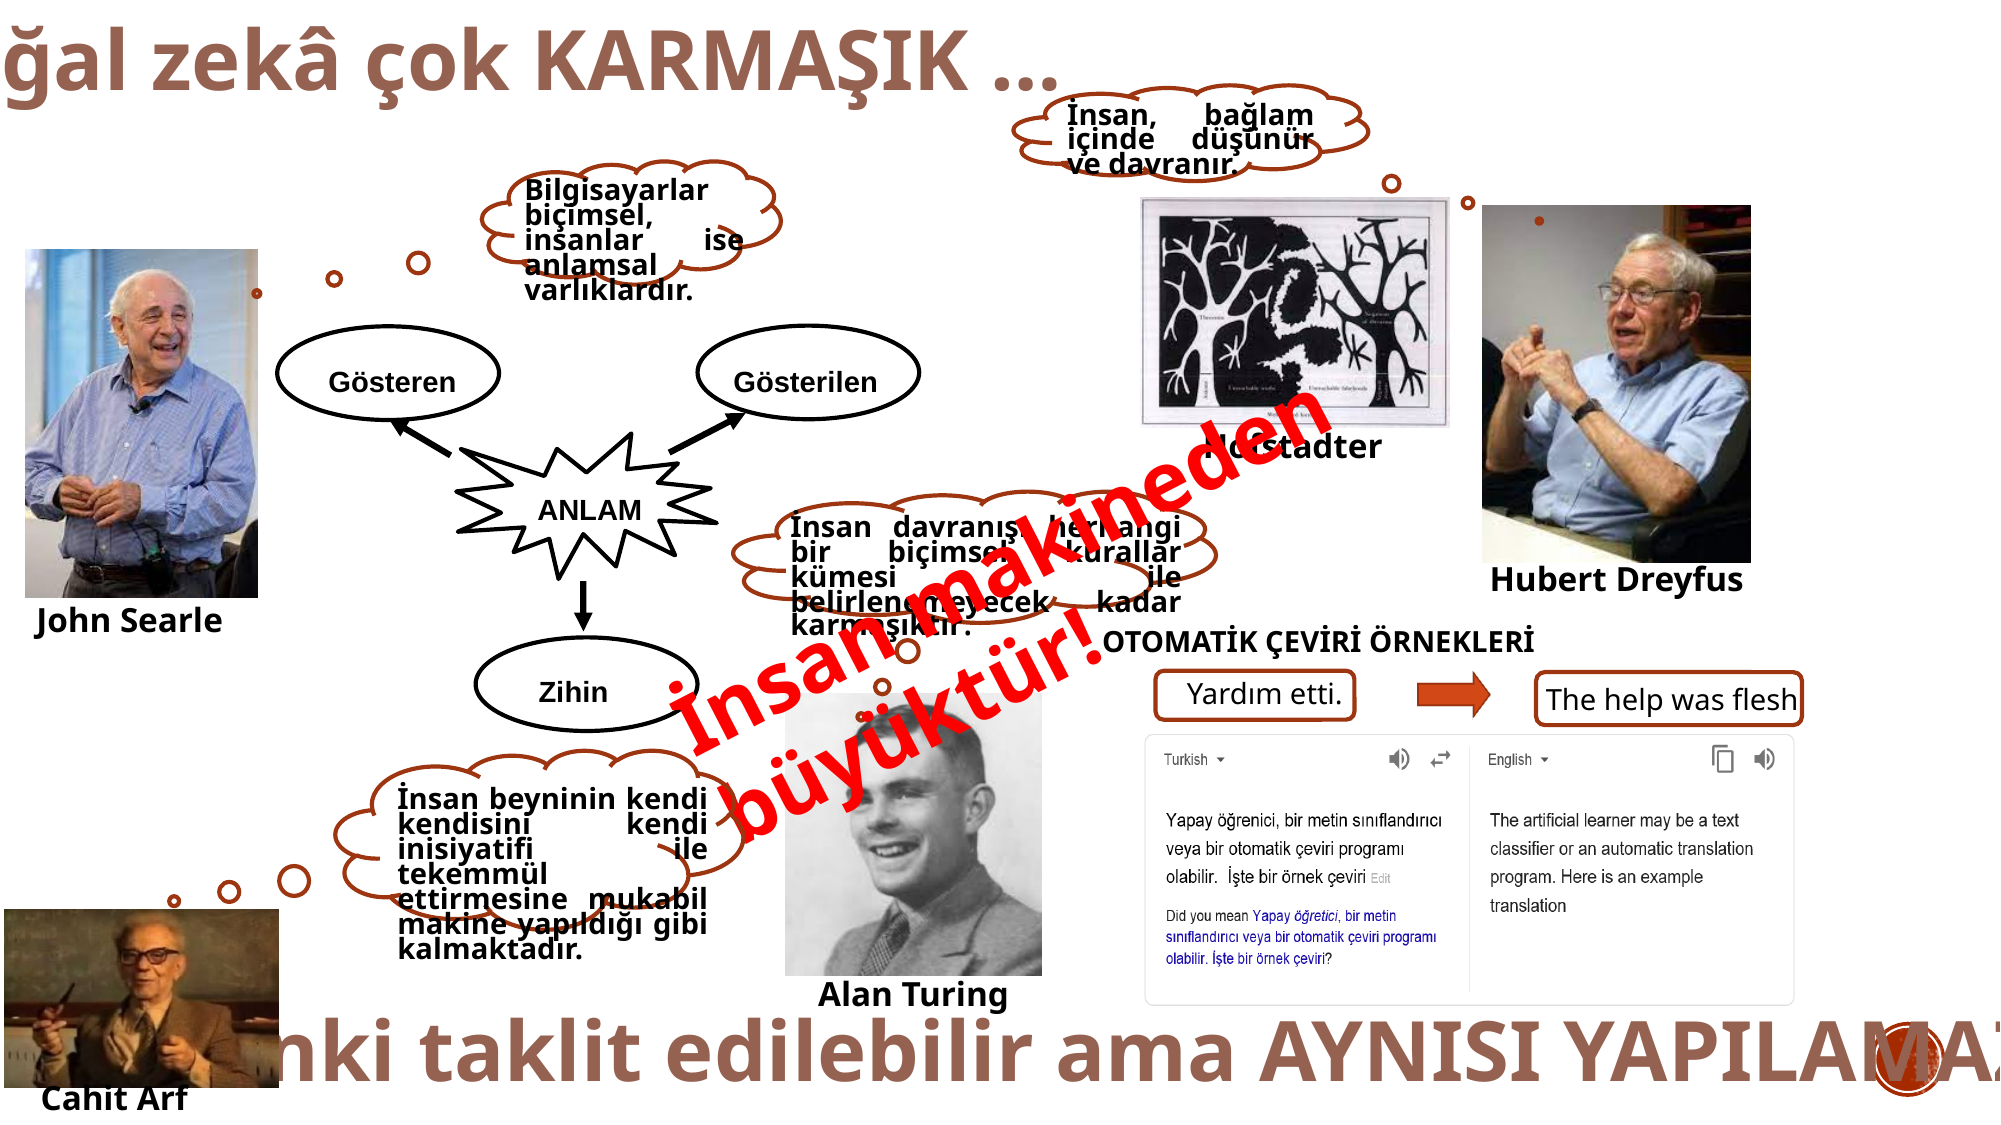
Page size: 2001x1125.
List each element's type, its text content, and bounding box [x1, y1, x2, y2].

picture [25, 249, 258, 598]
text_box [481, 160, 781, 285]
picture [1482, 205, 1751, 563]
picture [1139, 728, 1799, 1010]
text_box John Searle [21, 602, 238, 647]
picture [1140, 197, 1450, 429]
text_box Alan Turing [803, 985, 1024, 1021]
picture [785, 693, 1042, 976]
text_box Hubert Dreyfus [1474, 550, 1759, 606]
text_box … sanki taklit edilebilir ama AYNISI YAPILAMAZ gibi. [203, 990, 2000, 1106]
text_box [1154, 615, 1901, 726]
picture [4, 909, 279, 1088]
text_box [335, 749, 744, 930]
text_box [924, 490, 1217, 623]
text_box İnsan makineden büyüktür! [1017, 427, 1477, 614]
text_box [276, 325, 920, 732]
text_box Cahit Arf [25, 1096, 203, 1125]
text_box İnsan makineden büyüktür! [667, 739, 780, 871]
text_box Doğal zekâ çok KARMAŞIK … [0, 0, 1078, 115]
text_box İnsan makineden büyüktür! [924, 631, 1149, 716]
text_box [1013, 84, 1369, 181]
